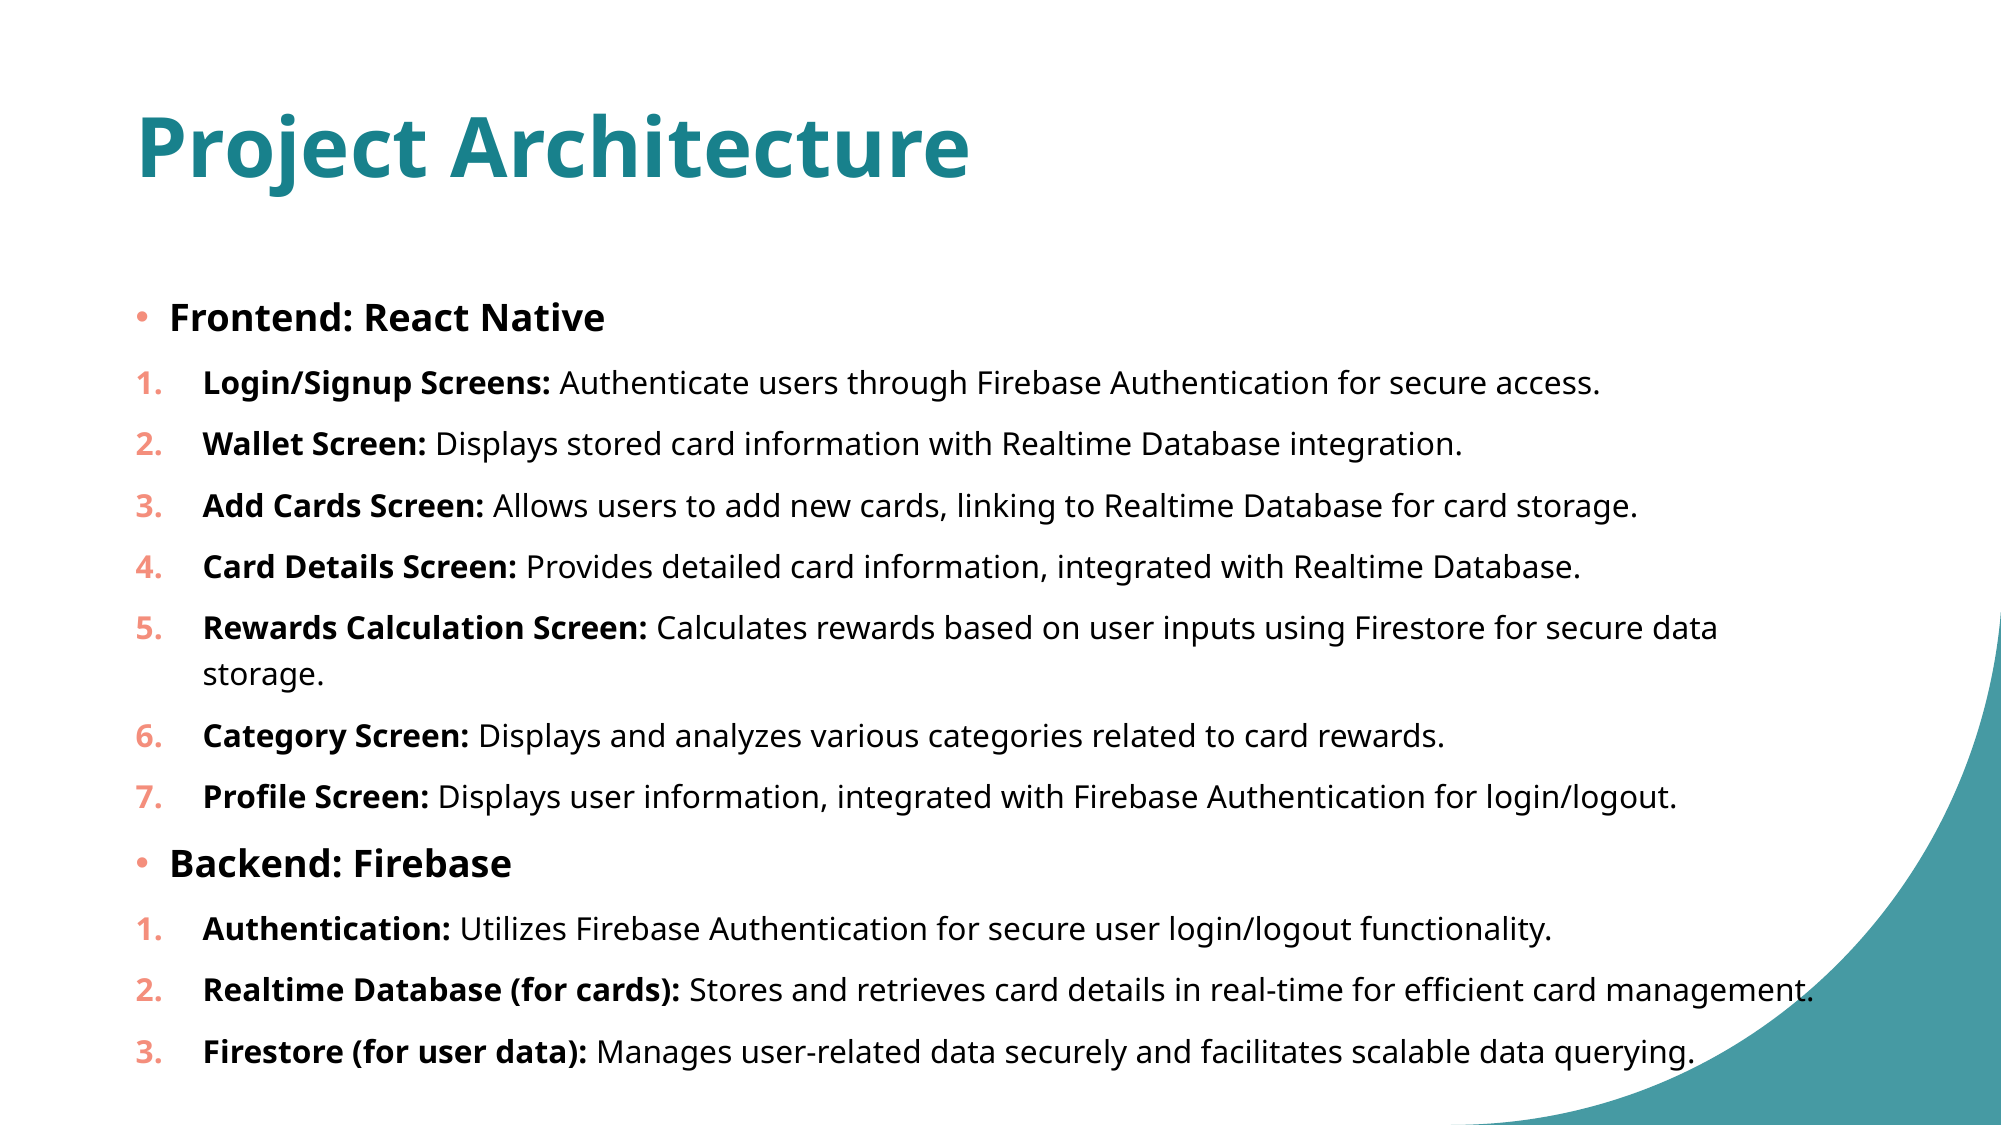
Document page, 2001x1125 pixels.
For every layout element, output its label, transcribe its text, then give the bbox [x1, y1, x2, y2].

list Frontend: React Native Login/Signup Screens: Authenticate users through Firebase Authentication for secure access. Wallet Screen: Displays stored card information with Realtime Database integration. Add Cards Screen: Allows users to add new cards, linking to Realtime Database for card storage. Card Details Screen: Provides detailed card information, integrated with Realtime Database. Rewards Calculation Screen: Calculates rewards based on user inputs using Firestore for secure data storage. Category Screen: Displays and analyzes various categories related to card rewards. Profile Screen: Displays user information, integrated with Firebase Authentication for login/logout. Backend: Firebase Authentication: Utilizes Firebase Authentication for secure user login/logout functionality. Realtime Database (for cards): Stores and retrieves card details in real-time for efficient card management. Firestore (for user data): Manages user-related data securely and facilitates scalable data querying. [120, 277, 1849, 1106]
title Project Architecture [120, 34, 1748, 253]
